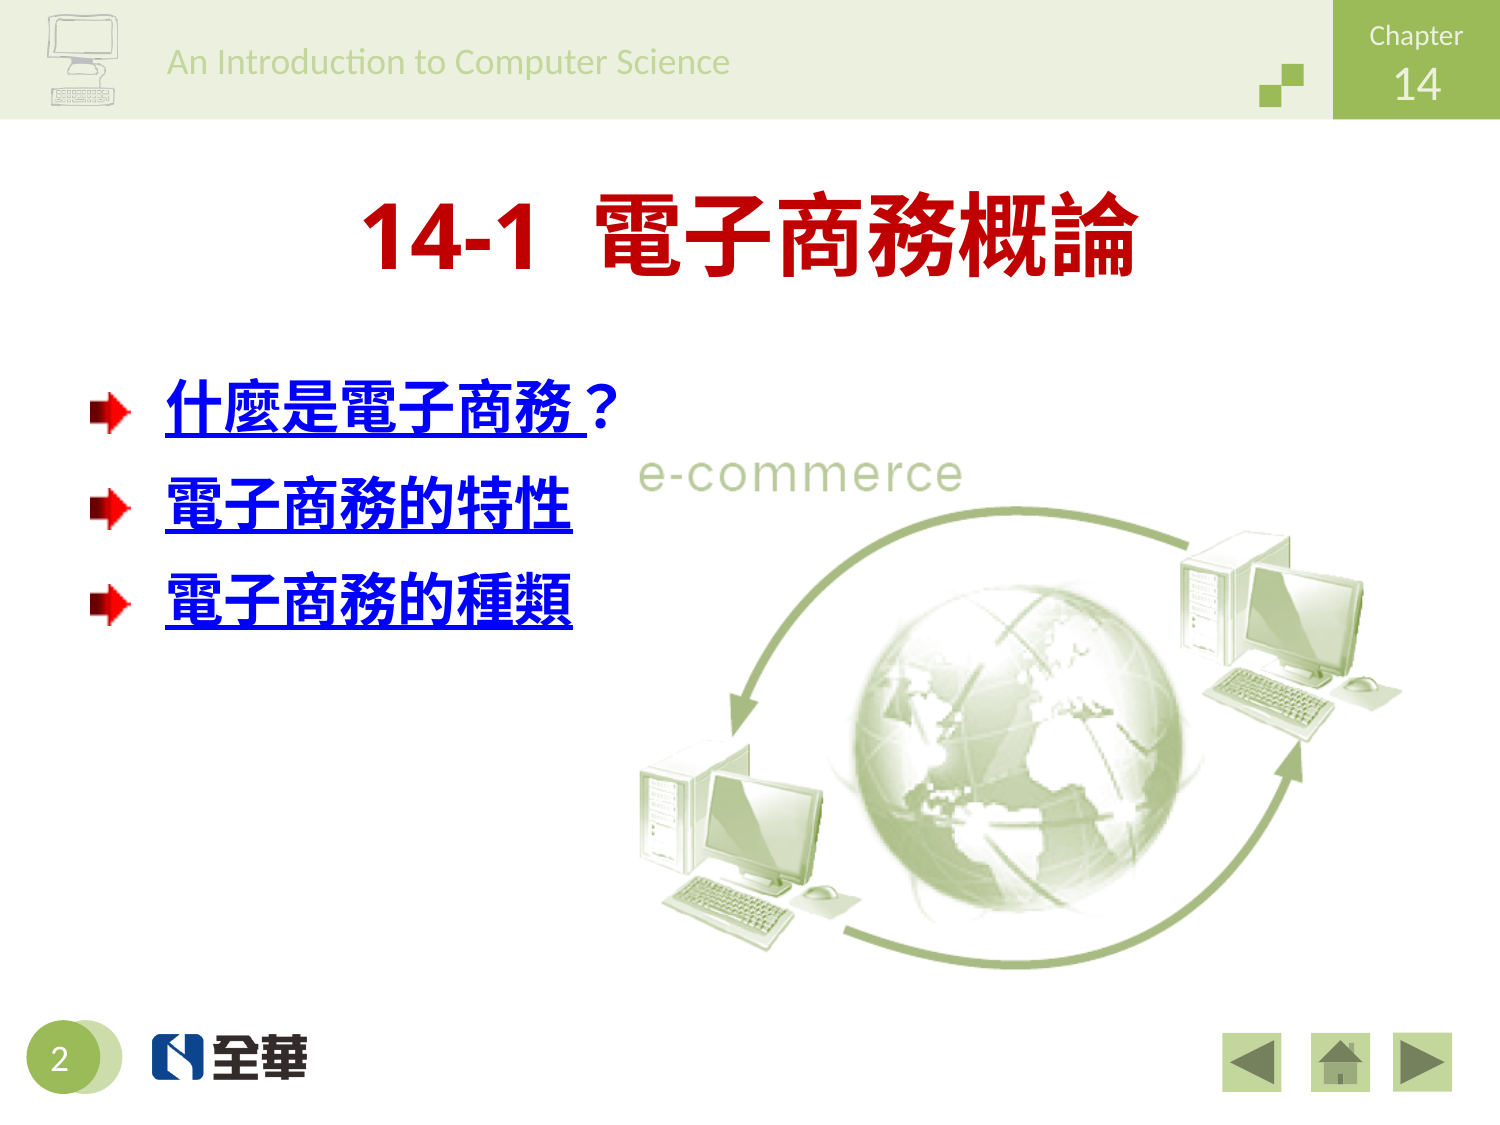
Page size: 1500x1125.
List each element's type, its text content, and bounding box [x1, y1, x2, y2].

title 14-1 電子商務概論 [75, 138, 1425, 327]
picture [152, 1034, 307, 1080]
picture [47, 14, 118, 106]
picture [90, 392, 131, 434]
picture [90, 488, 131, 530]
list 什麼是電子商務？ 電子商務的特性 電子商務的種類 [75, 363, 1425, 1005]
picture [90, 584, 131, 626]
picture [587, 433, 1471, 1006]
